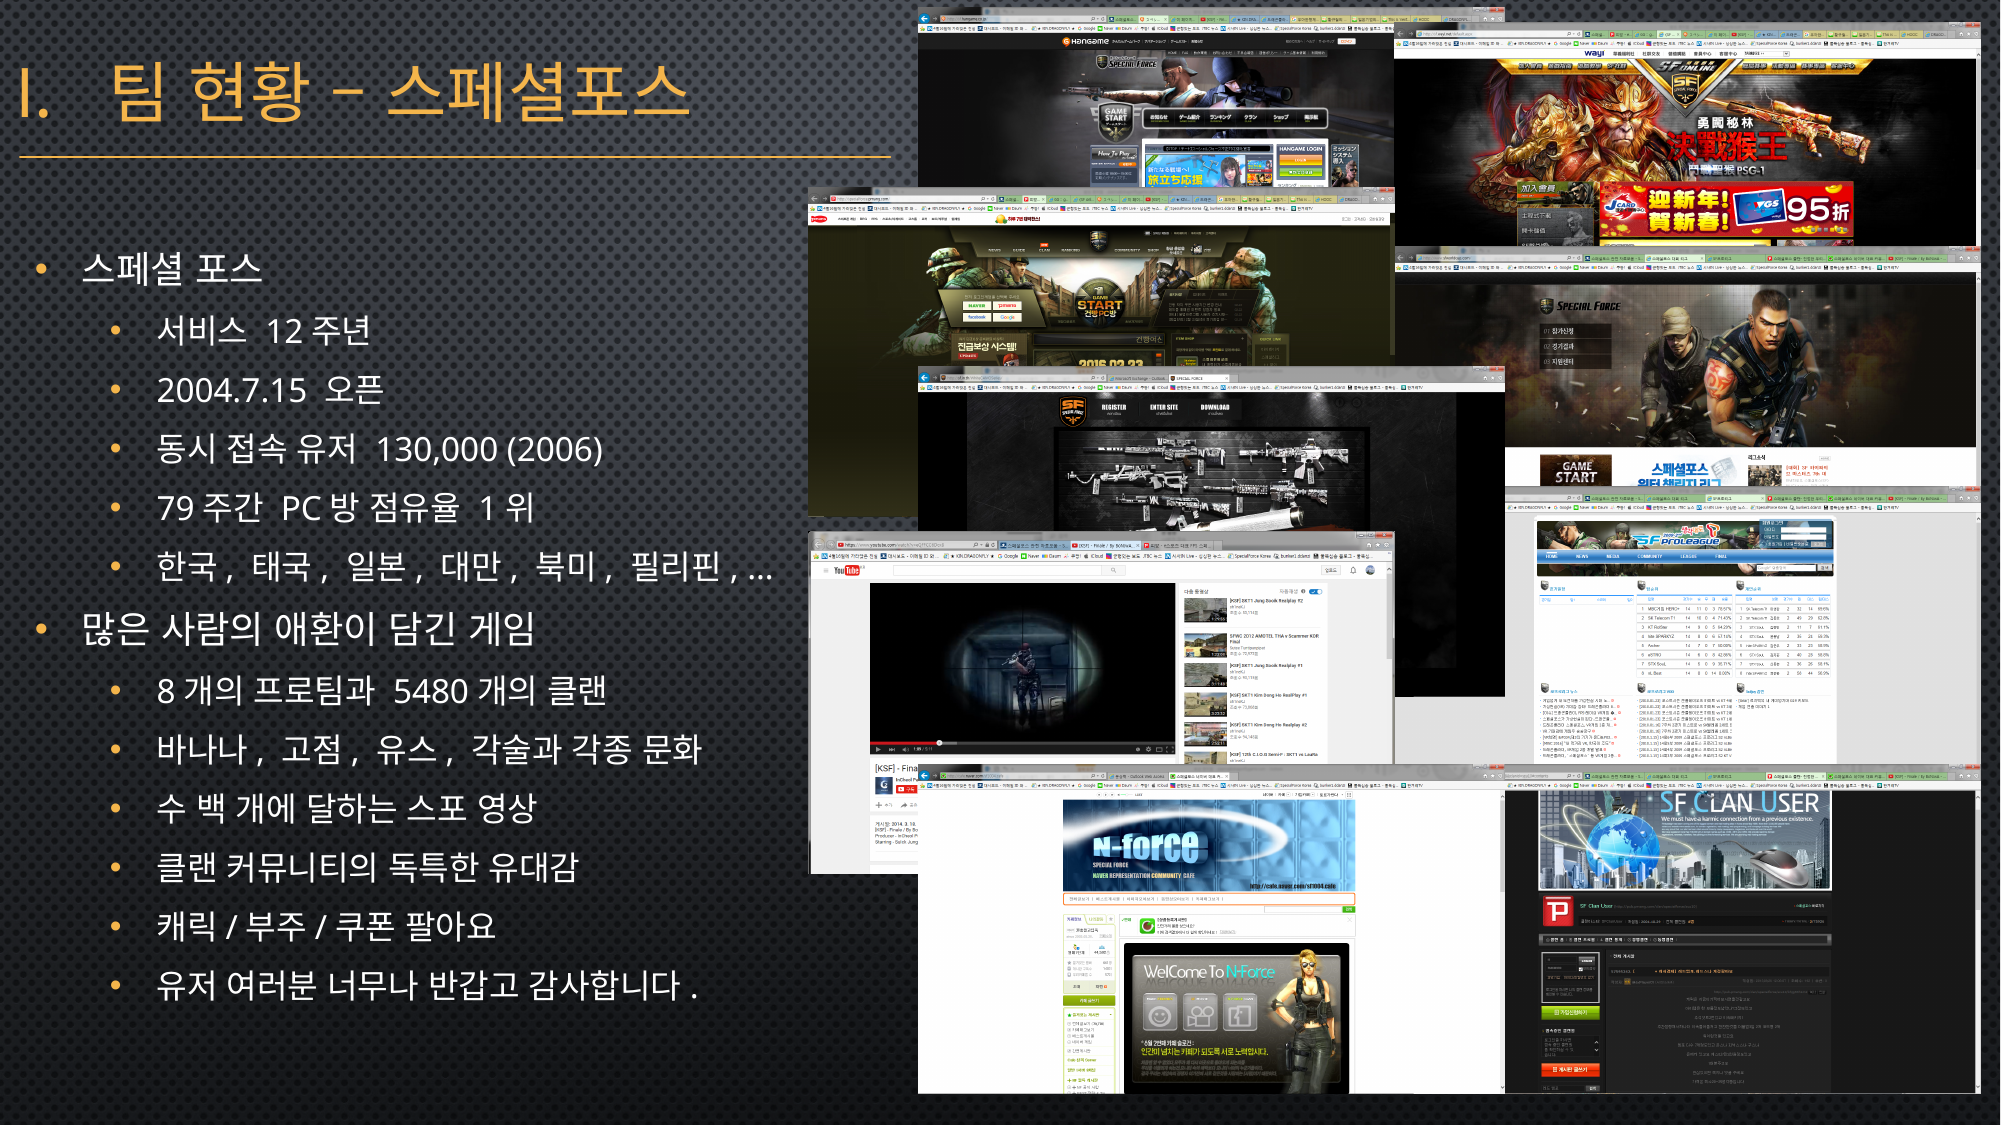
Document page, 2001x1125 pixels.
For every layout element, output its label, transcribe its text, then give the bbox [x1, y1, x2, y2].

picture [808, 7, 1981, 1095]
list 스페셜 포스 서비스 12주년 2004.7.15 오픈 동시 접속 유저 130,000 (2006) 79주간 PC방 점유율 1위 한국, 태국, 일본, 대만, 북미, 필리핀, … 많은 사람의 애환이 담긴 게임 8개의 프로팀과 5480개의 클랜 바나나, 고점, 유스, 각술과 각종 문화 수 백 개에 달하는 스포 영상 클랜 커뮤니티의 독특한 유대감 캐릭/부주/쿠폰 팔아요 유저 여러분 너무나 반갑고 감사합니다. [19, 181, 918, 1095]
text_box 팀 현황 – 스페셜포스 [0, 0, 1505, 181]
